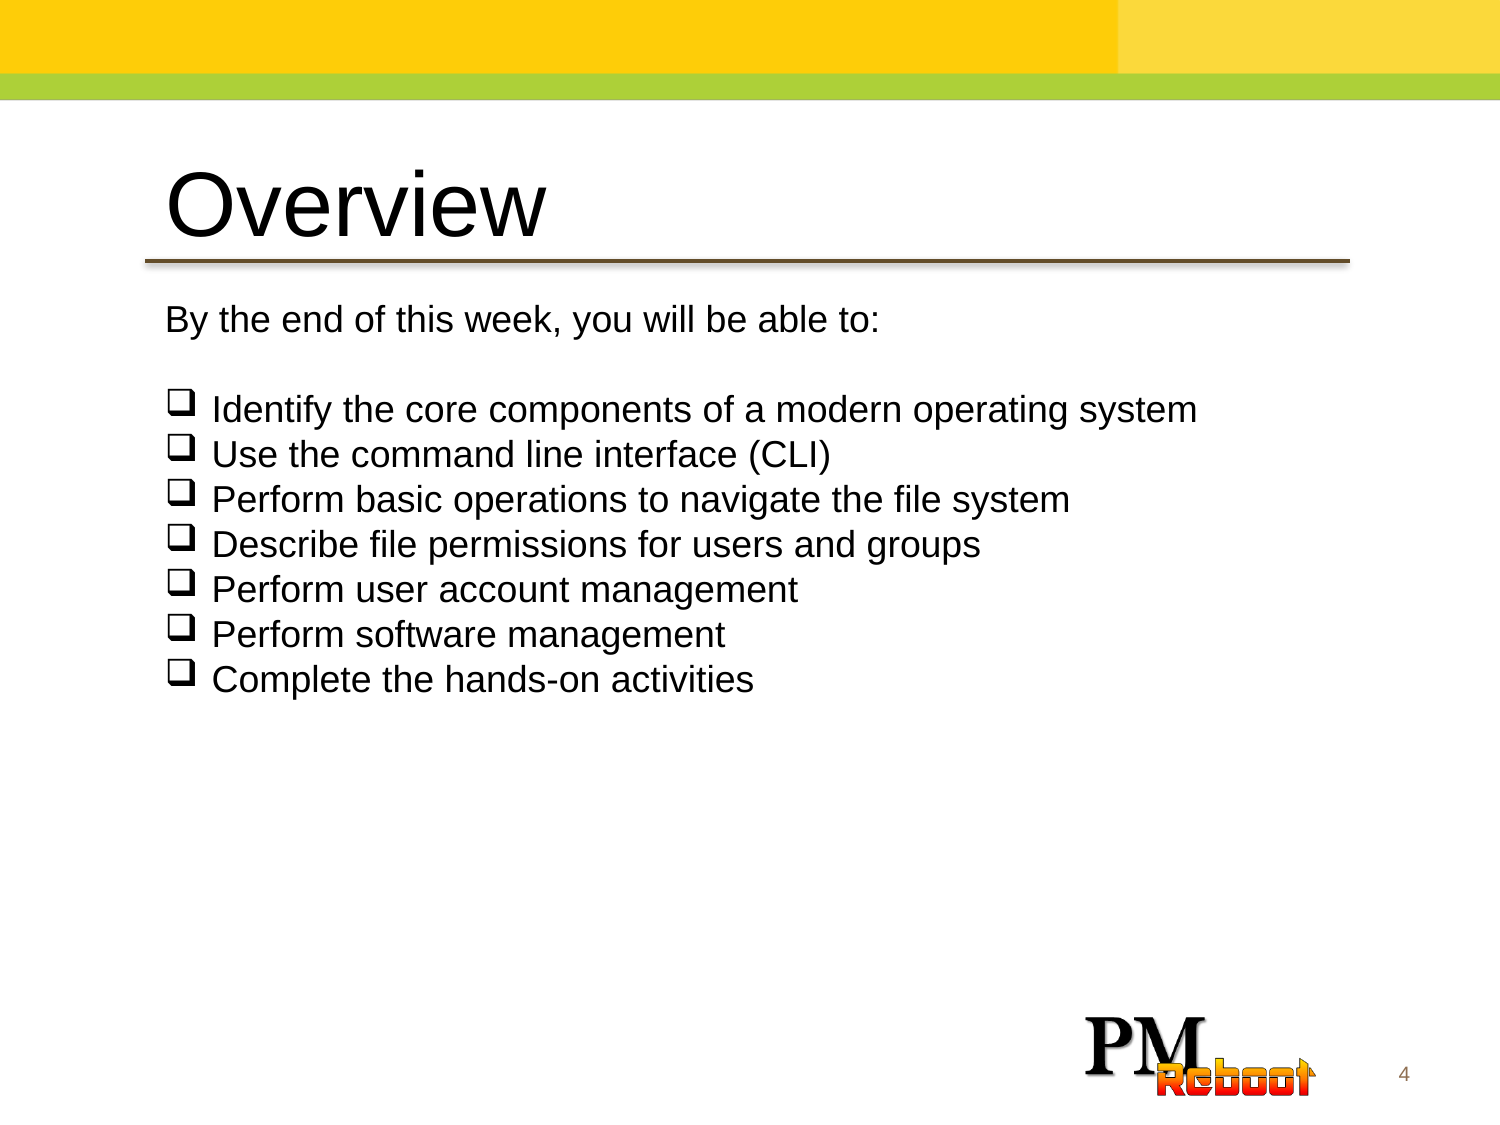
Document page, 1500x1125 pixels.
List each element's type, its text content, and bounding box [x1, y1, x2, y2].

slide_number 4 [1074, 1042, 1425, 1103]
text_box By the end of this week, you will be able to: Identify the core components of a modern operating system Use the command line interface (CLI) Perform basic operations to navigate the file system Describe file permissions for users and groups Perform user account management Perform software management Complete the hands-on activities [149, 287, 1350, 708]
picture [0, 0, 1500, 1125]
title Overview [150, 137, 925, 263]
